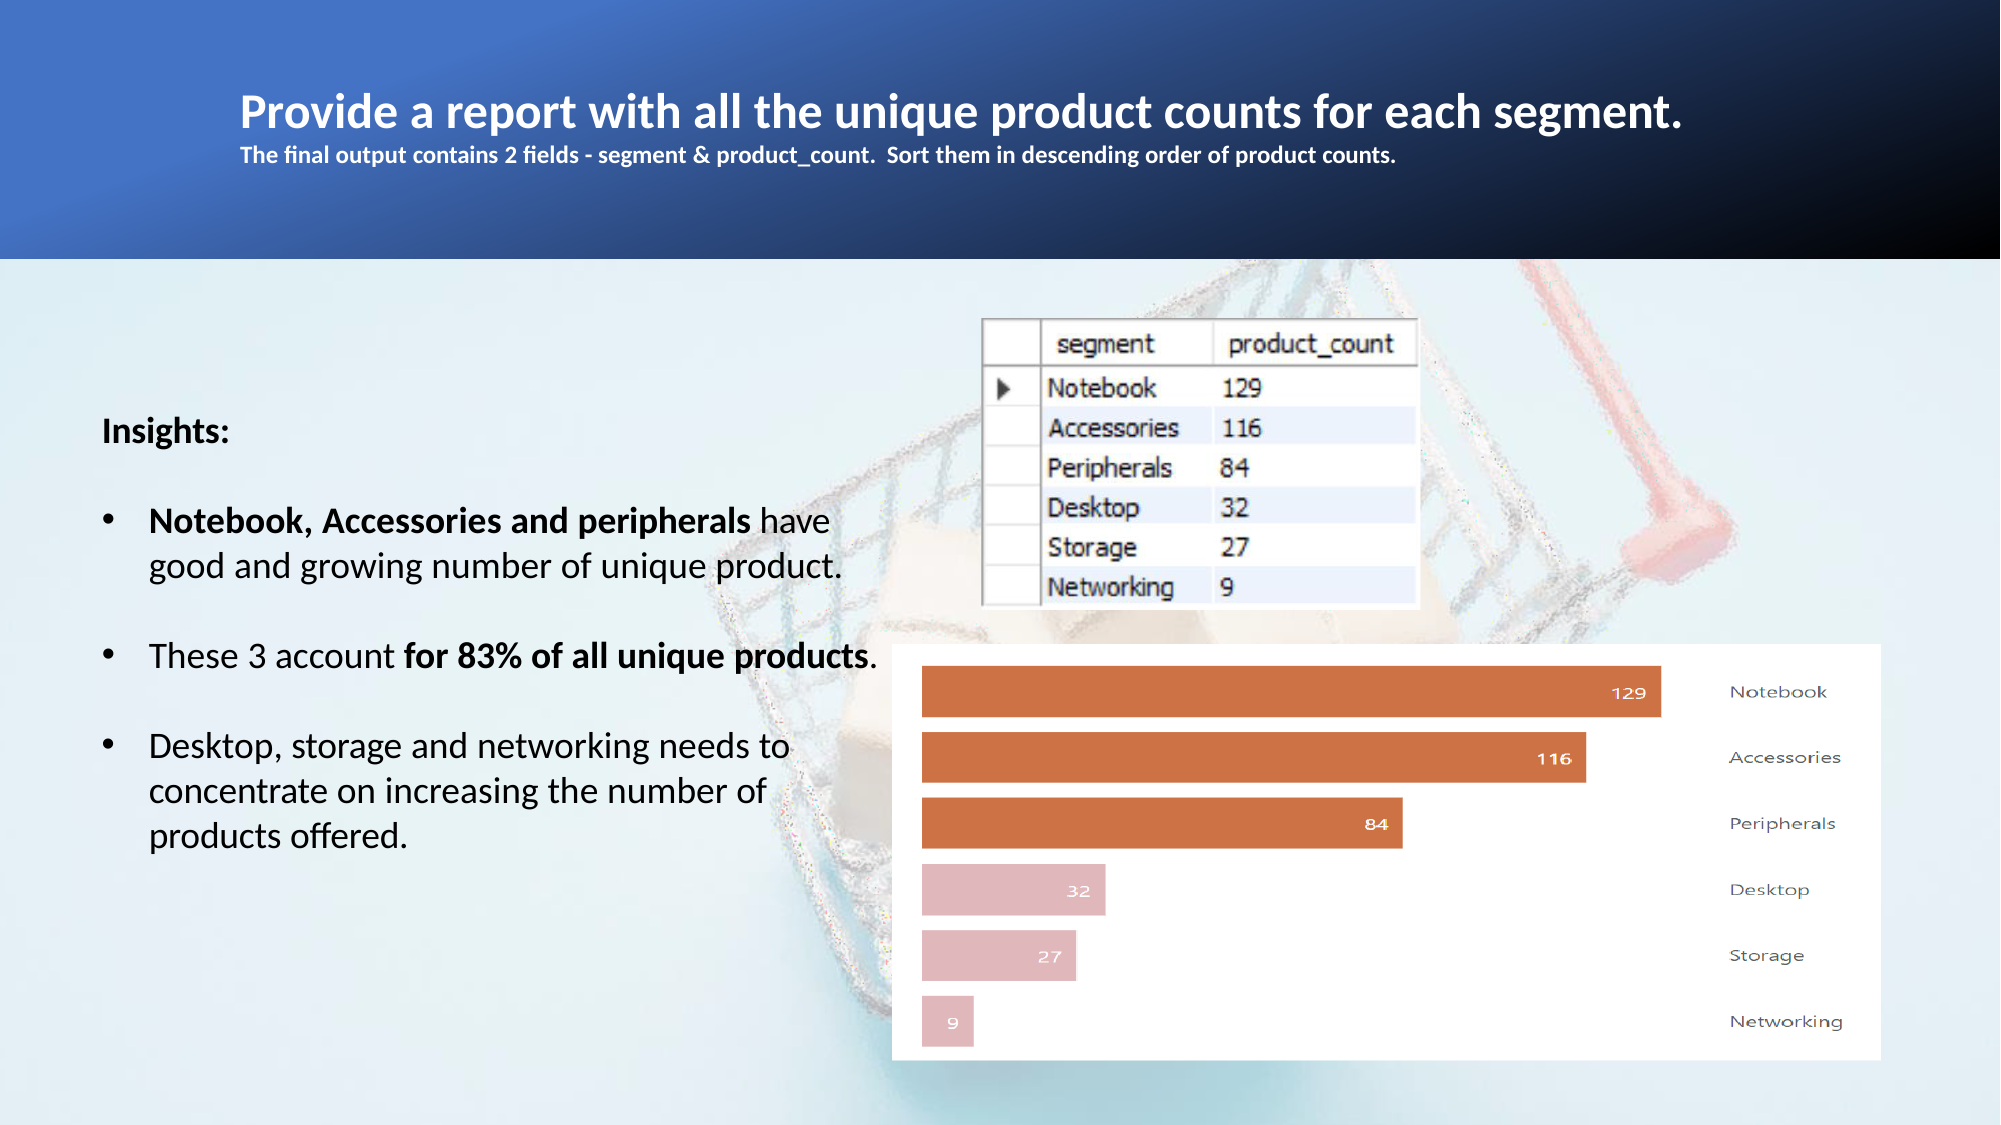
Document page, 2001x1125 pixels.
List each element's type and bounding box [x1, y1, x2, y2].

text_box [0, 0, 2000, 1125]
text_box [891, 317, 1881, 1061]
